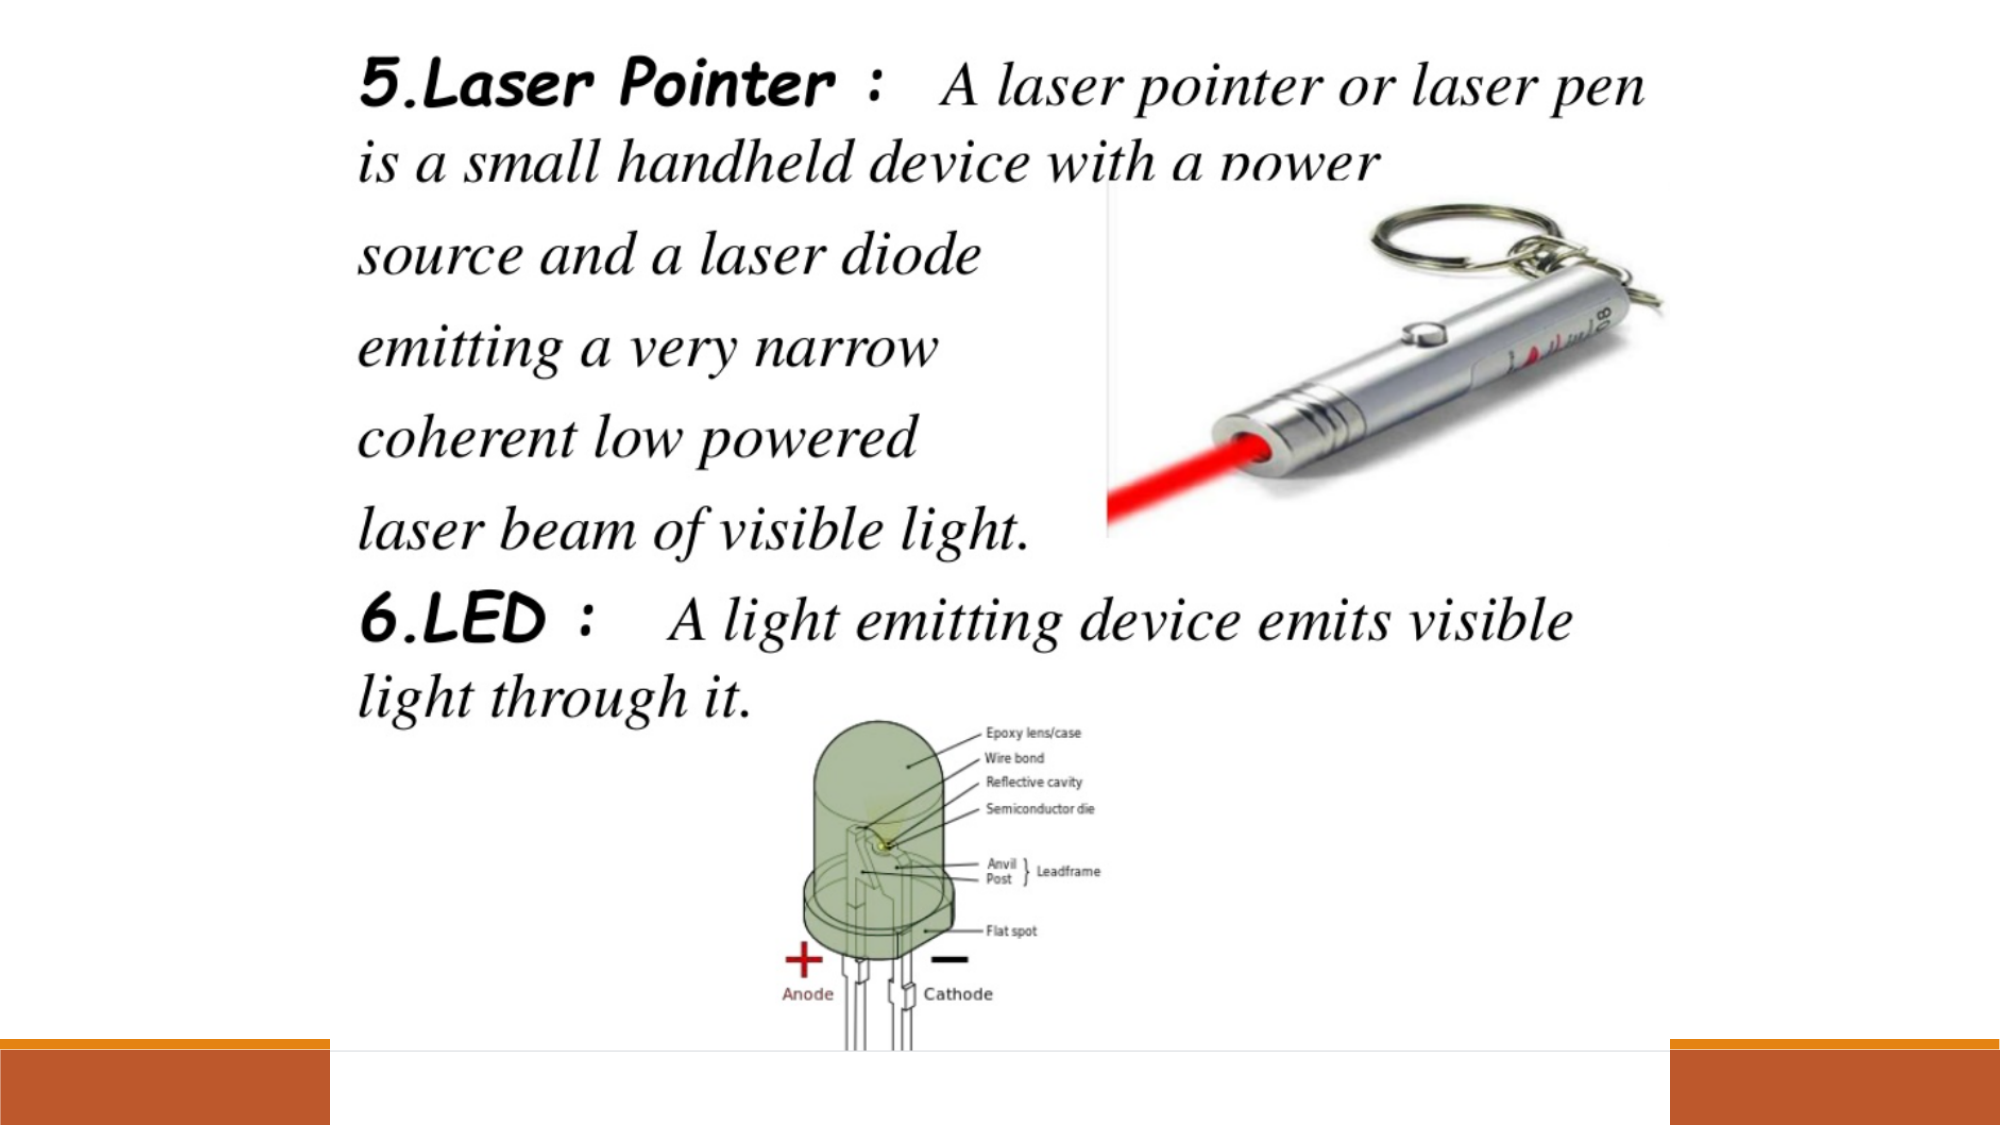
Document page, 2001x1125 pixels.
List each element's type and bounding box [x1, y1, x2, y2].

picture [329, 0, 1671, 1125]
